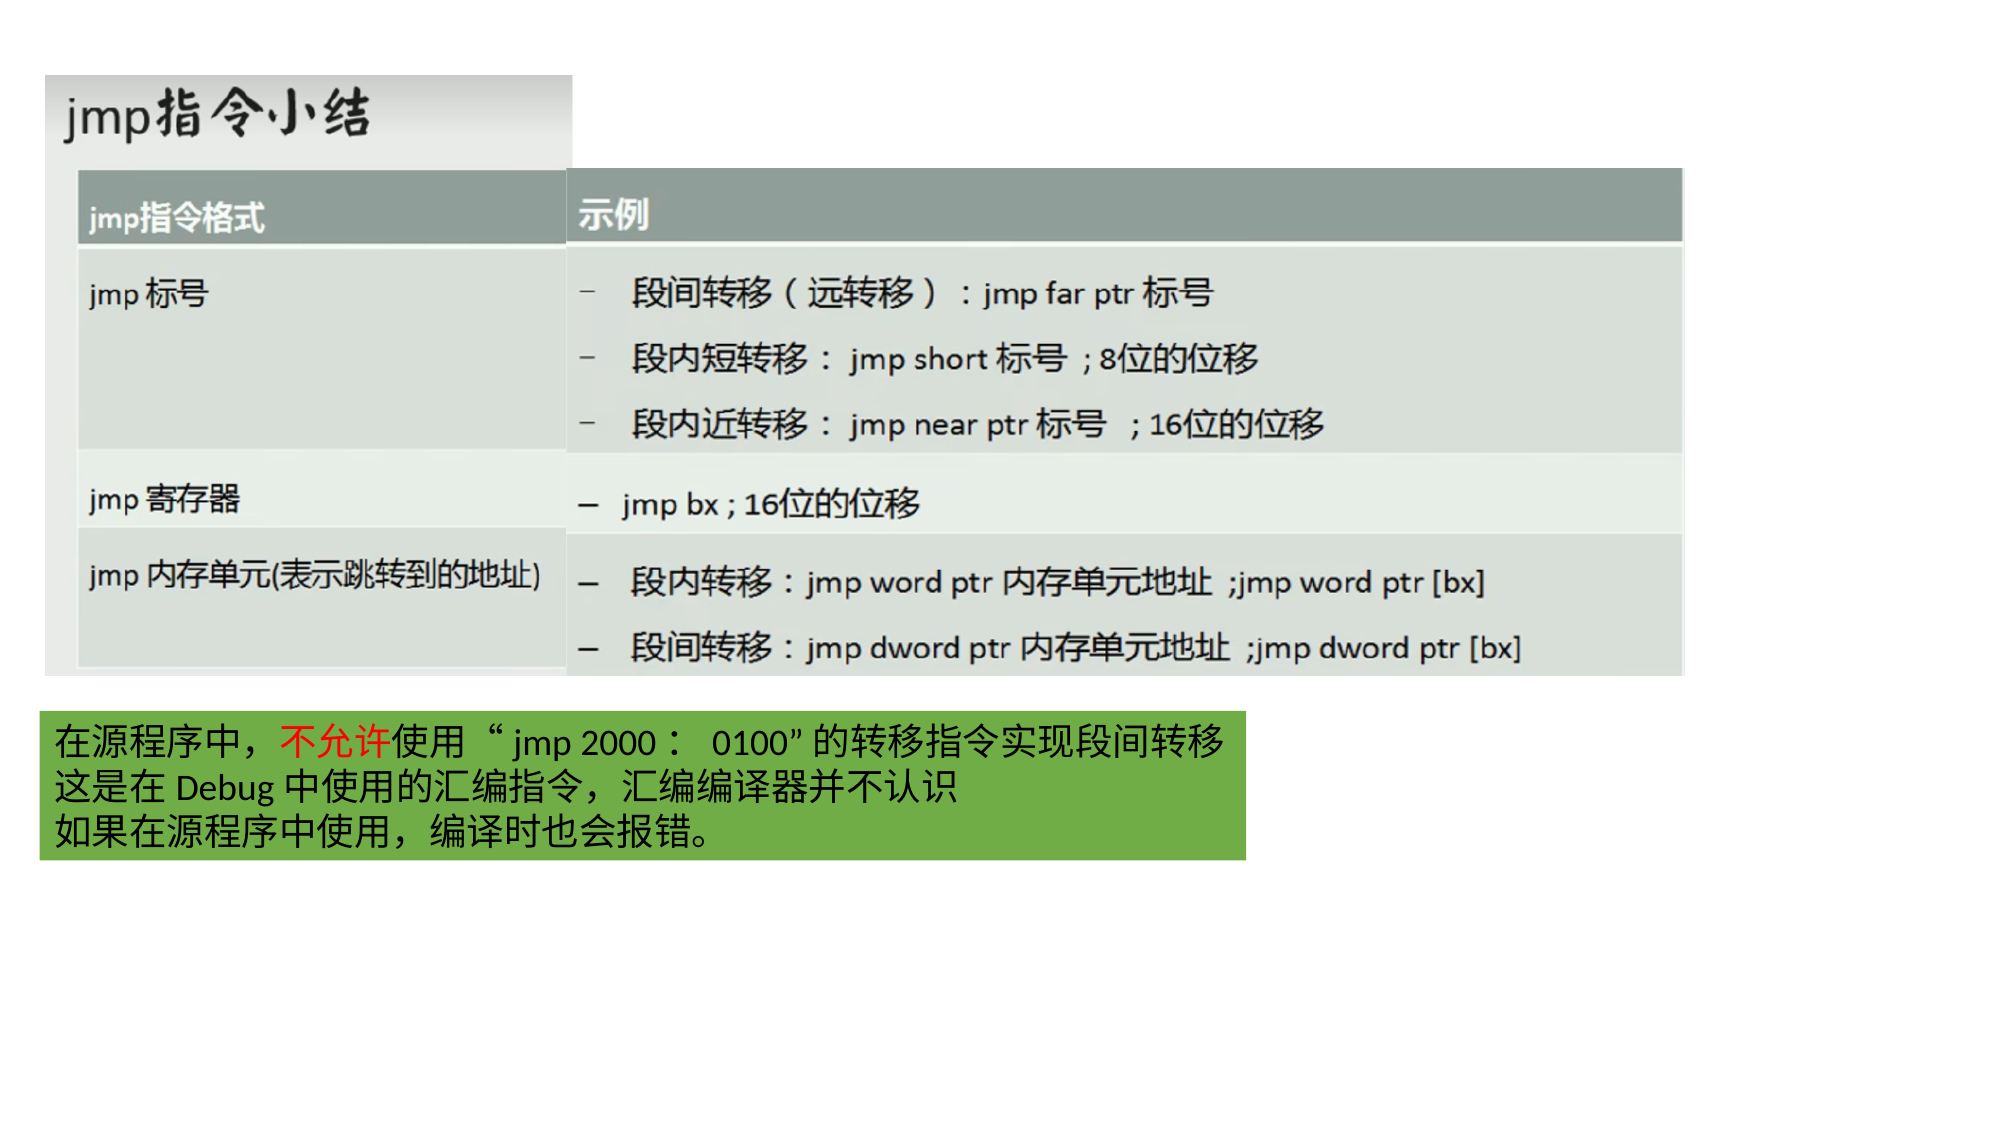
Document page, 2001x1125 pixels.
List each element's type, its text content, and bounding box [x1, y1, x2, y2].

text_box 在源程序中，不允许使用“jmp 2000：0100”的转移指令实现段间转移 这是在Debug中使用的汇编指令，汇编编译器并不认识 如果在源程序中使用，编译时也会报错。 [39, 710, 1247, 861]
picture [39, 64, 1691, 692]
